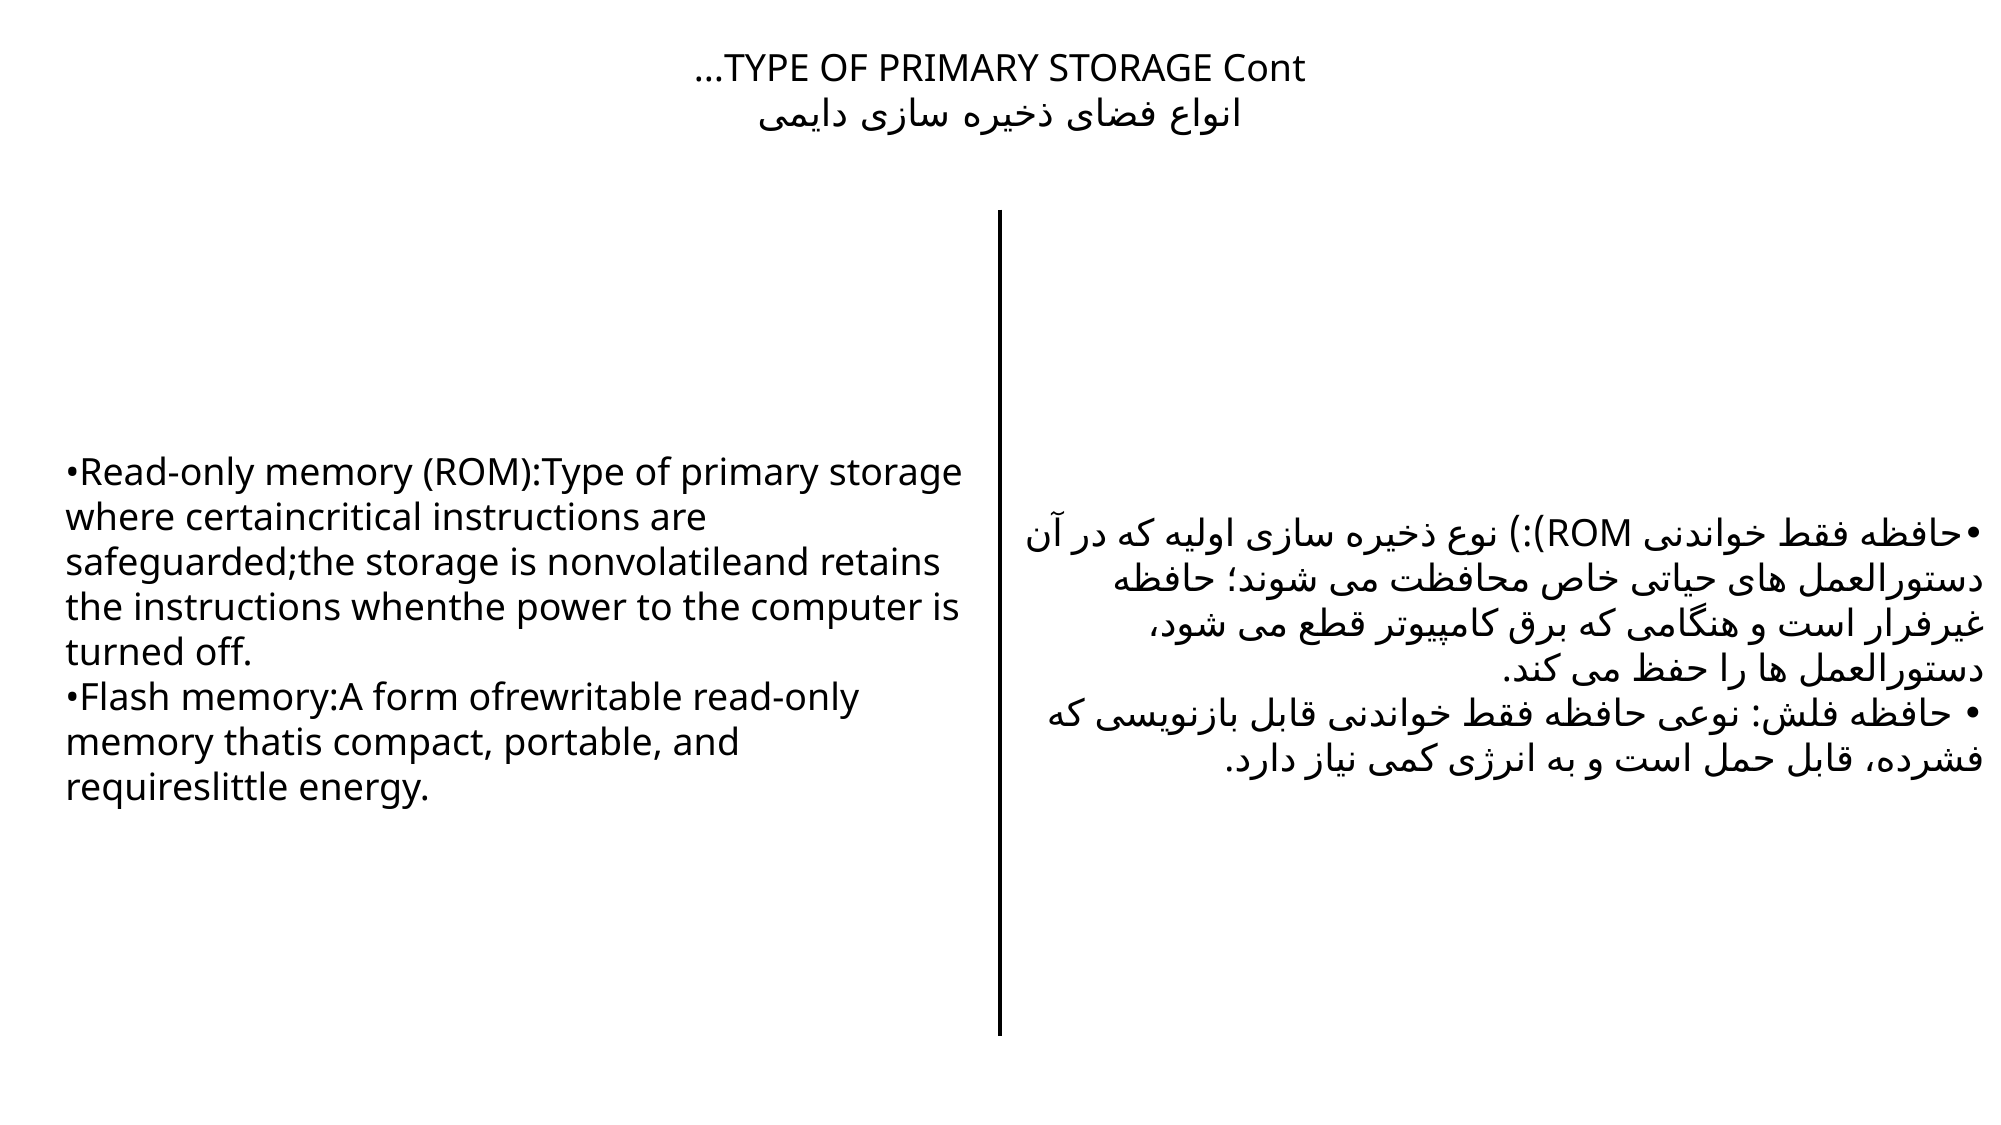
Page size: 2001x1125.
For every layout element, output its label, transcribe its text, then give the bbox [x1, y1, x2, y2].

text_box TYPE OF PRIMARY STORAGE Cont… انواع فضای ذخیره سازی دایمی [0, 36, 2000, 142]
text_box •حافظه فقط خواندنی ROM):) نوع ذخیره سازی اولیه که در آن دستورالعمل های حیاتی خاص محافظت می شوند؛ حافظه غیرفرار است و هنگامی که برق کامپیوتر قطع می شود، دستورالعمل ها را حفظ می کند. • حافظه فلش: نوعی حافظه فقط خواندنی قابل بازنویسی که فشرده، قابل حمل است و به انرژی کمی نیاز دارد. [1001, 501, 2000, 787]
text_box •Read-only memory (ROM):Type of primary storage where certaincritical instructions are safeguarded;the storage is nonvolatileand retains the instructions whenthe power to the computer is turned off. •Flash memory:A form ofrewritable read-only memory thatis compact, portable, and requireslittle energy. [50, 395, 980, 816]
